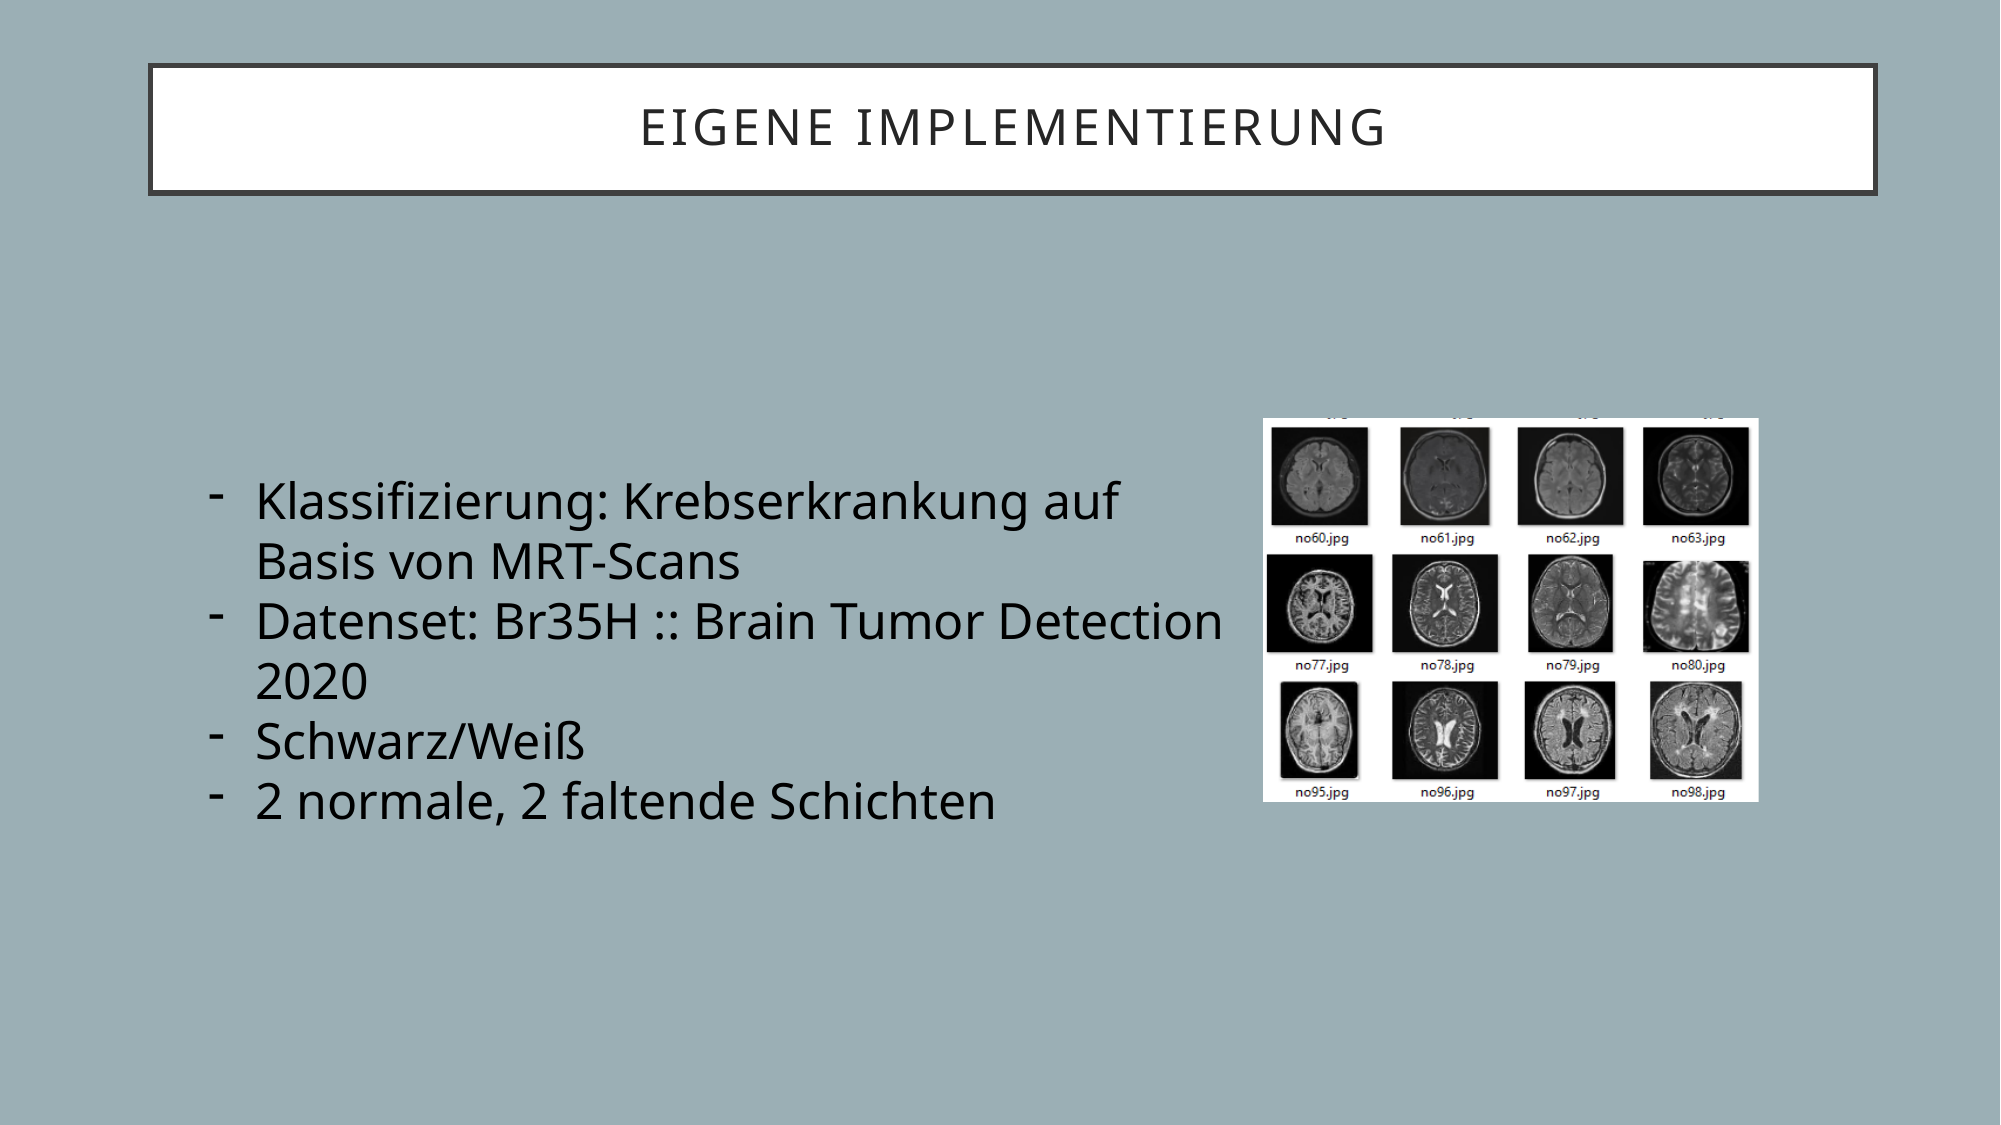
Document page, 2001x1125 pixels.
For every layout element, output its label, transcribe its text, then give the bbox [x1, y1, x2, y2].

picture [1262, 418, 1759, 802]
text_box Klassifizierung: Krebserkrankung auf Basis von MRT-Scans Datenset: Br35H :: Brain Tumor Detection 2020 Schwarz/Weiß 2 normale, 2 faltende Schichten [193, 461, 1263, 897]
text_box Eigene Implementierung [150, 65, 1876, 193]
